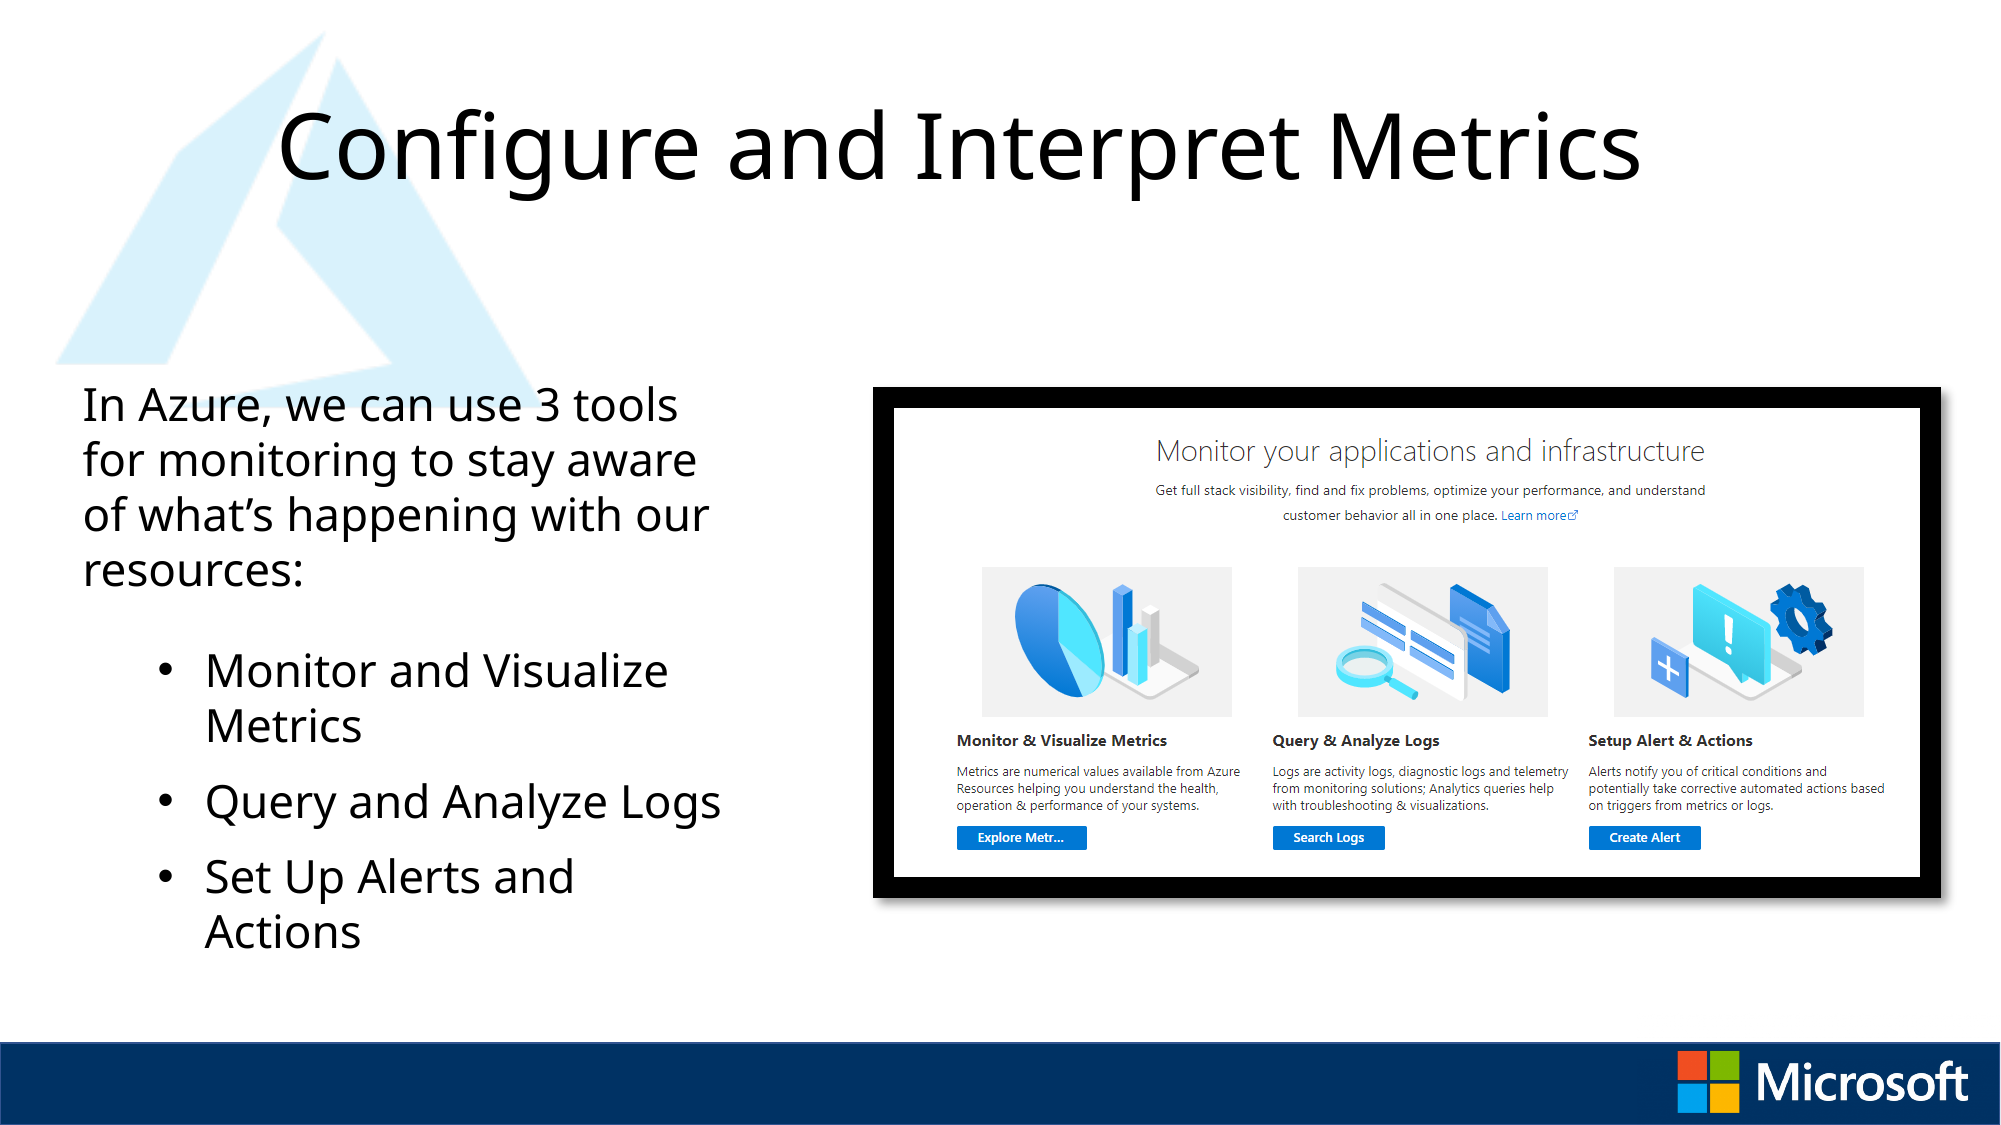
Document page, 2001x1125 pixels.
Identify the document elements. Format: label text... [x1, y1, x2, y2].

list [894, 407, 1921, 878]
text_box In Azure, we can use 3 tools for monitoring to stay aware of what’s happening with our resources: Monitor and Visualize Metrics Query and Analyze Logs Set Up Alerts and Actions [67, 368, 754, 966]
title Configure and Interpret Metrics [98, 31, 1824, 249]
picture [1637, 1013, 2001, 1125]
